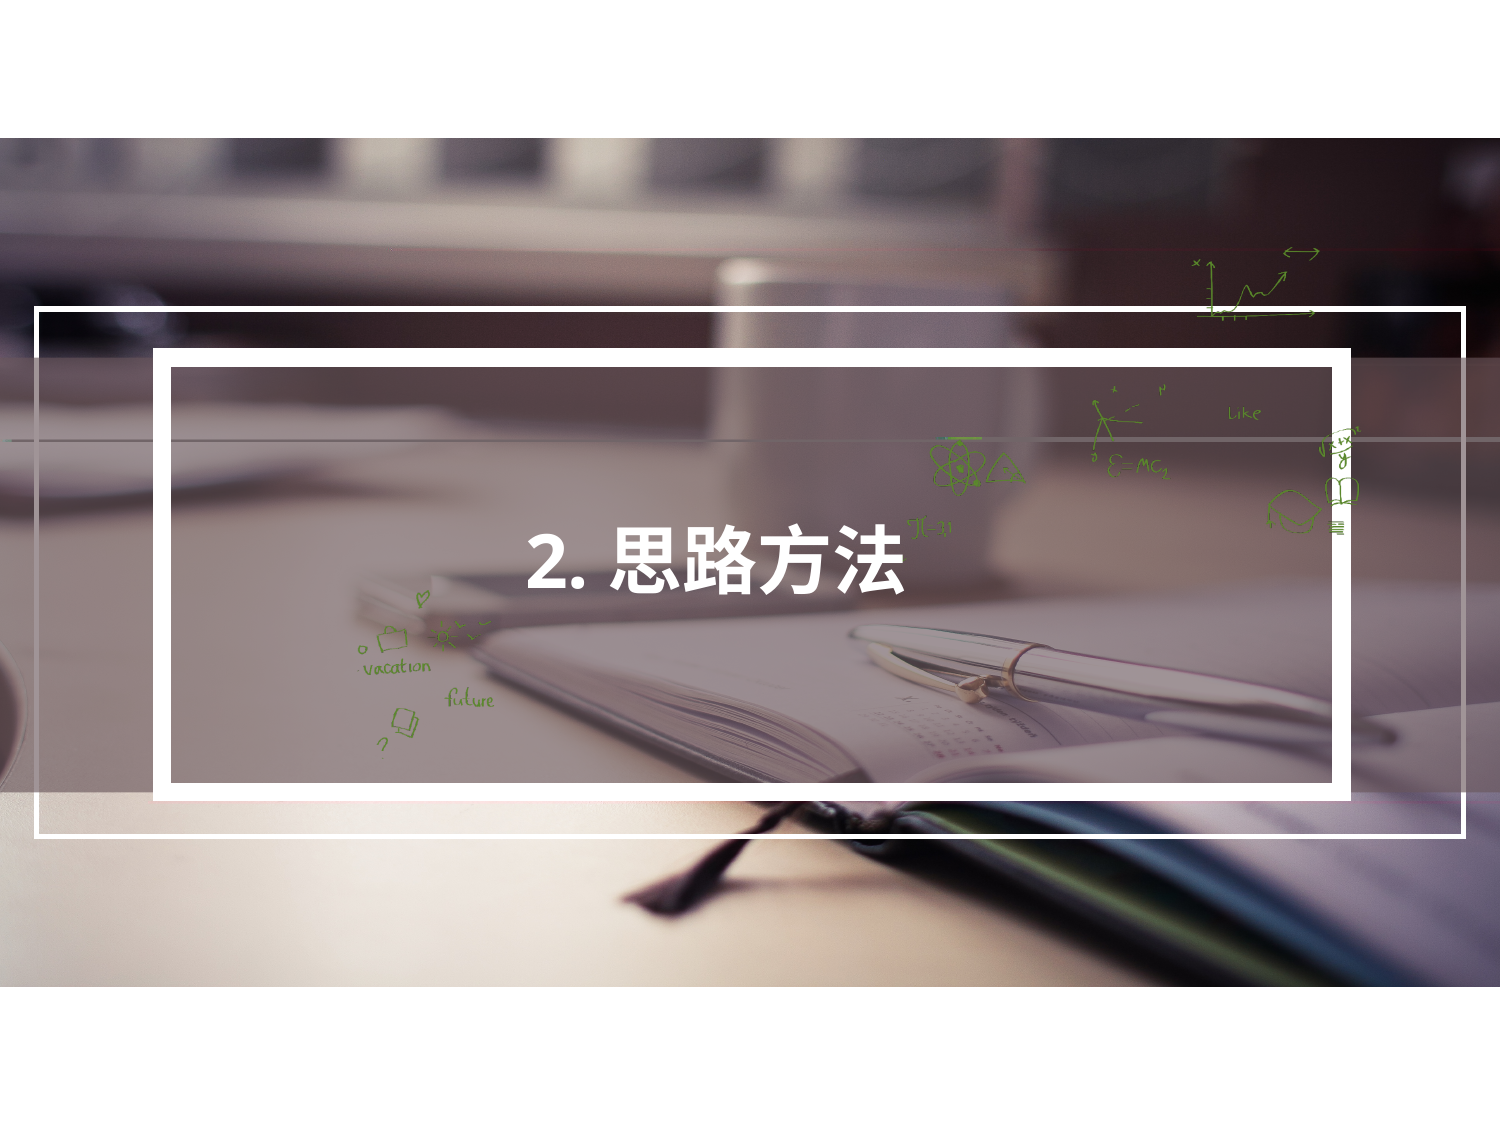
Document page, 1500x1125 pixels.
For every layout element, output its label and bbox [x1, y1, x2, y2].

picture [0, 138, 1500, 987]
text_box [524, 513, 1153, 608]
